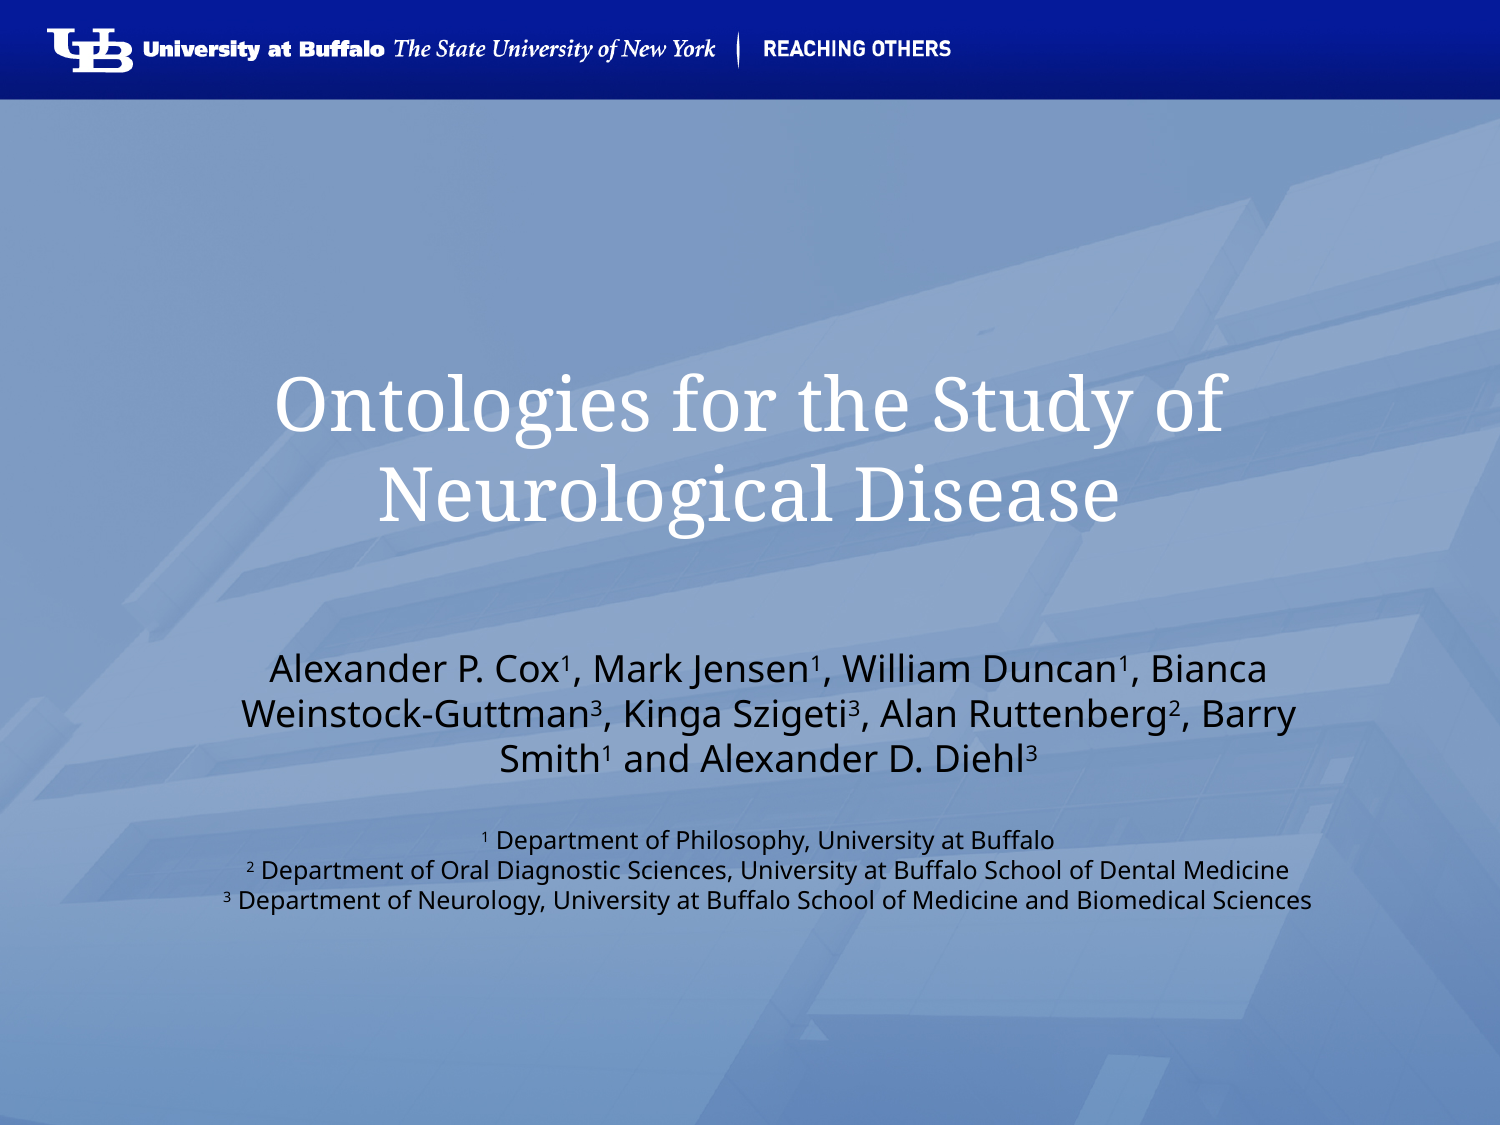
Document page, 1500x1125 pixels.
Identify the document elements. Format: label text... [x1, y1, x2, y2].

picture [0, 0, 1500, 1125]
subtitle Alexander P. Cox1, Mark Jensen1, William Duncan1, Bianca Weinstock-Guttman3, Kinga Szigeti3, Alan Ruttenberg2, Barry Smith1 and Alexander D. Diehl3 1 Department of Philosophy, University at Buffalo 2 Department of Oral Diagnostic Sciences, University at Buffalo School of Dental Medicine 3 Department of Neurology, University at Buffalo School of Medicine and Biomedical Sciences [174, 637, 1363, 1000]
title Ontologies for the Study of Neurological Disease [112, 349, 1388, 591]
